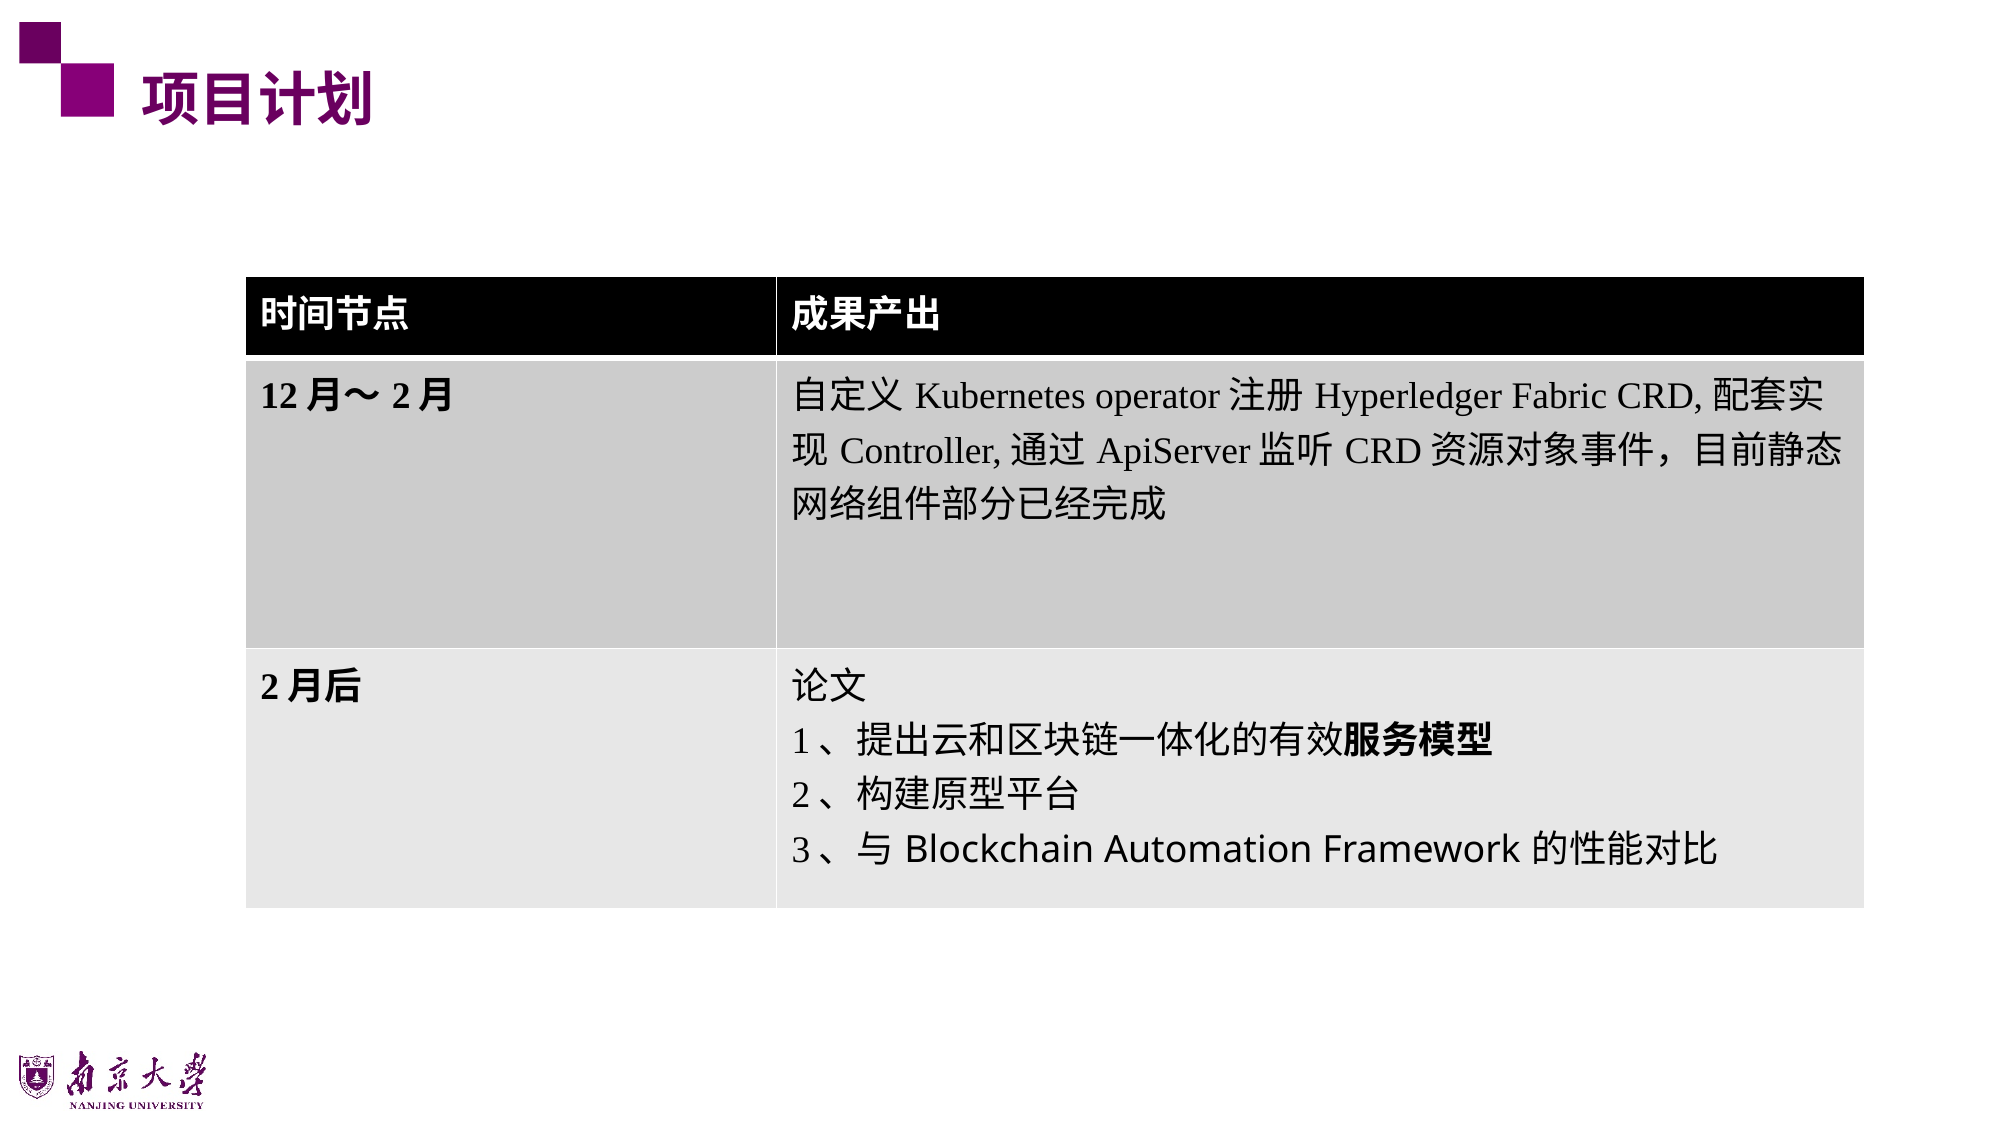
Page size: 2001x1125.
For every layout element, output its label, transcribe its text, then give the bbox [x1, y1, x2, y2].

text_box 项目计划 [126, 54, 1460, 140]
table_header 时间节点 [246, 277, 776, 355]
table_header 成果产出 [777, 277, 1864, 355]
table_cell 论文 1、提出云和区块链一体化的有效服务模型 2、构建原型平台 3、与Blockchain Automation Framework的性能对比 [777, 649, 1864, 908]
table_cell 12月～2月 [246, 361, 776, 648]
table_cell 2月后 [246, 649, 776, 908]
picture [19, 1051, 206, 1111]
table_cell 自定义Kubernetes operator注册Hyperledger Fabric CRD,配套实现Controller,通过ApiServer监听CRD资源对象事件，目前静态网络组件部分已经完成 [777, 361, 1864, 648]
